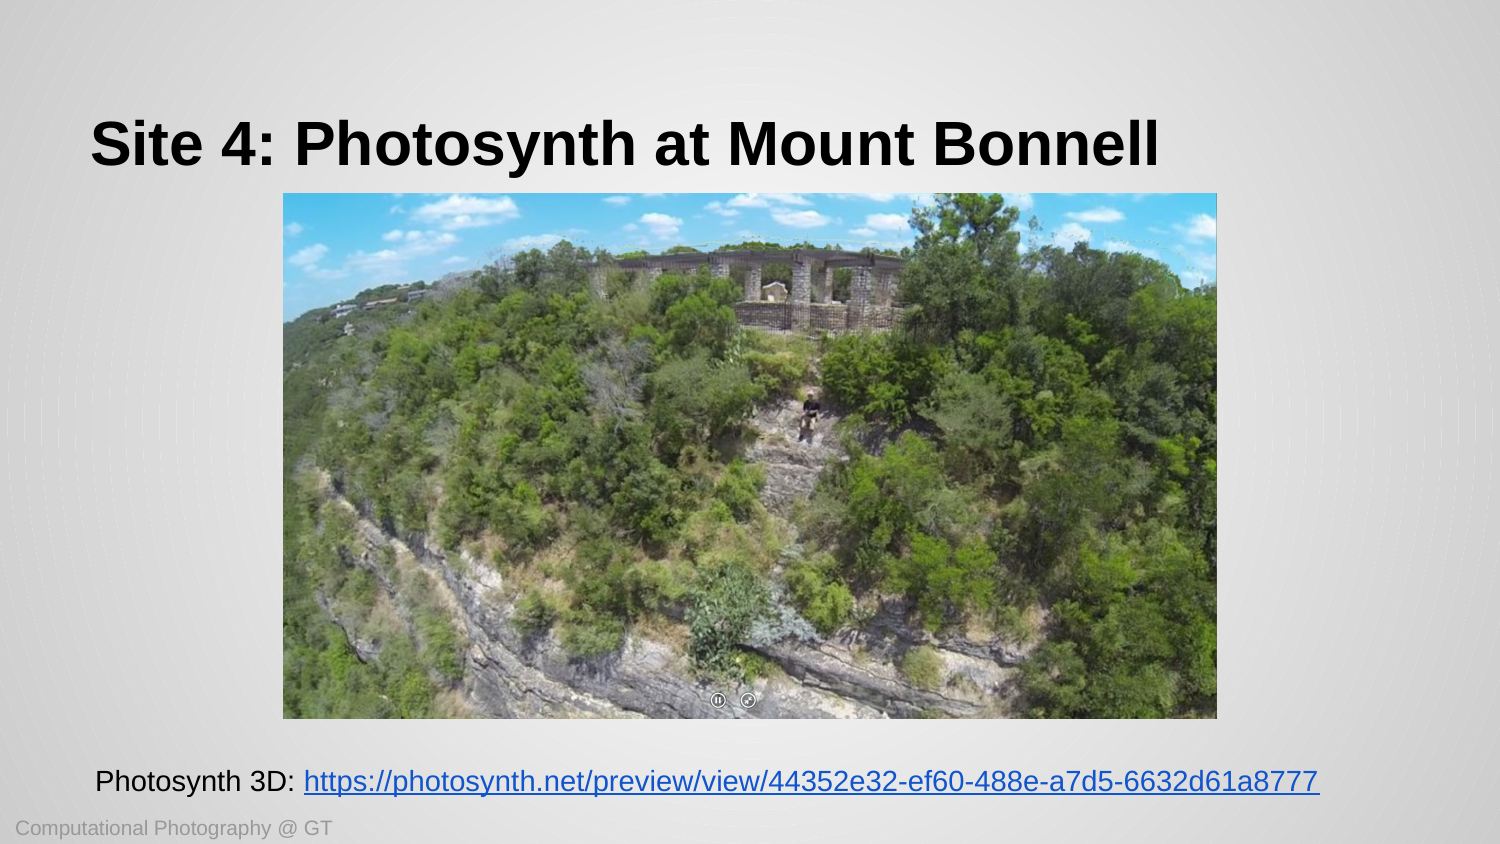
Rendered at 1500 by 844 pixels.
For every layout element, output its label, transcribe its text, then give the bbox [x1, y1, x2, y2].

picture [283, 192, 1217, 719]
text_box Computational Photography @ GT [0, 811, 422, 844]
list Photosynth 3D: https://photosynth.net/preview/view/44352e32-ef60-488e-a7d5-6632d61a8777 [80, 747, 1431, 812]
title Site 4: Photosynth at Mount Bonnell [75, 33, 1425, 194]
